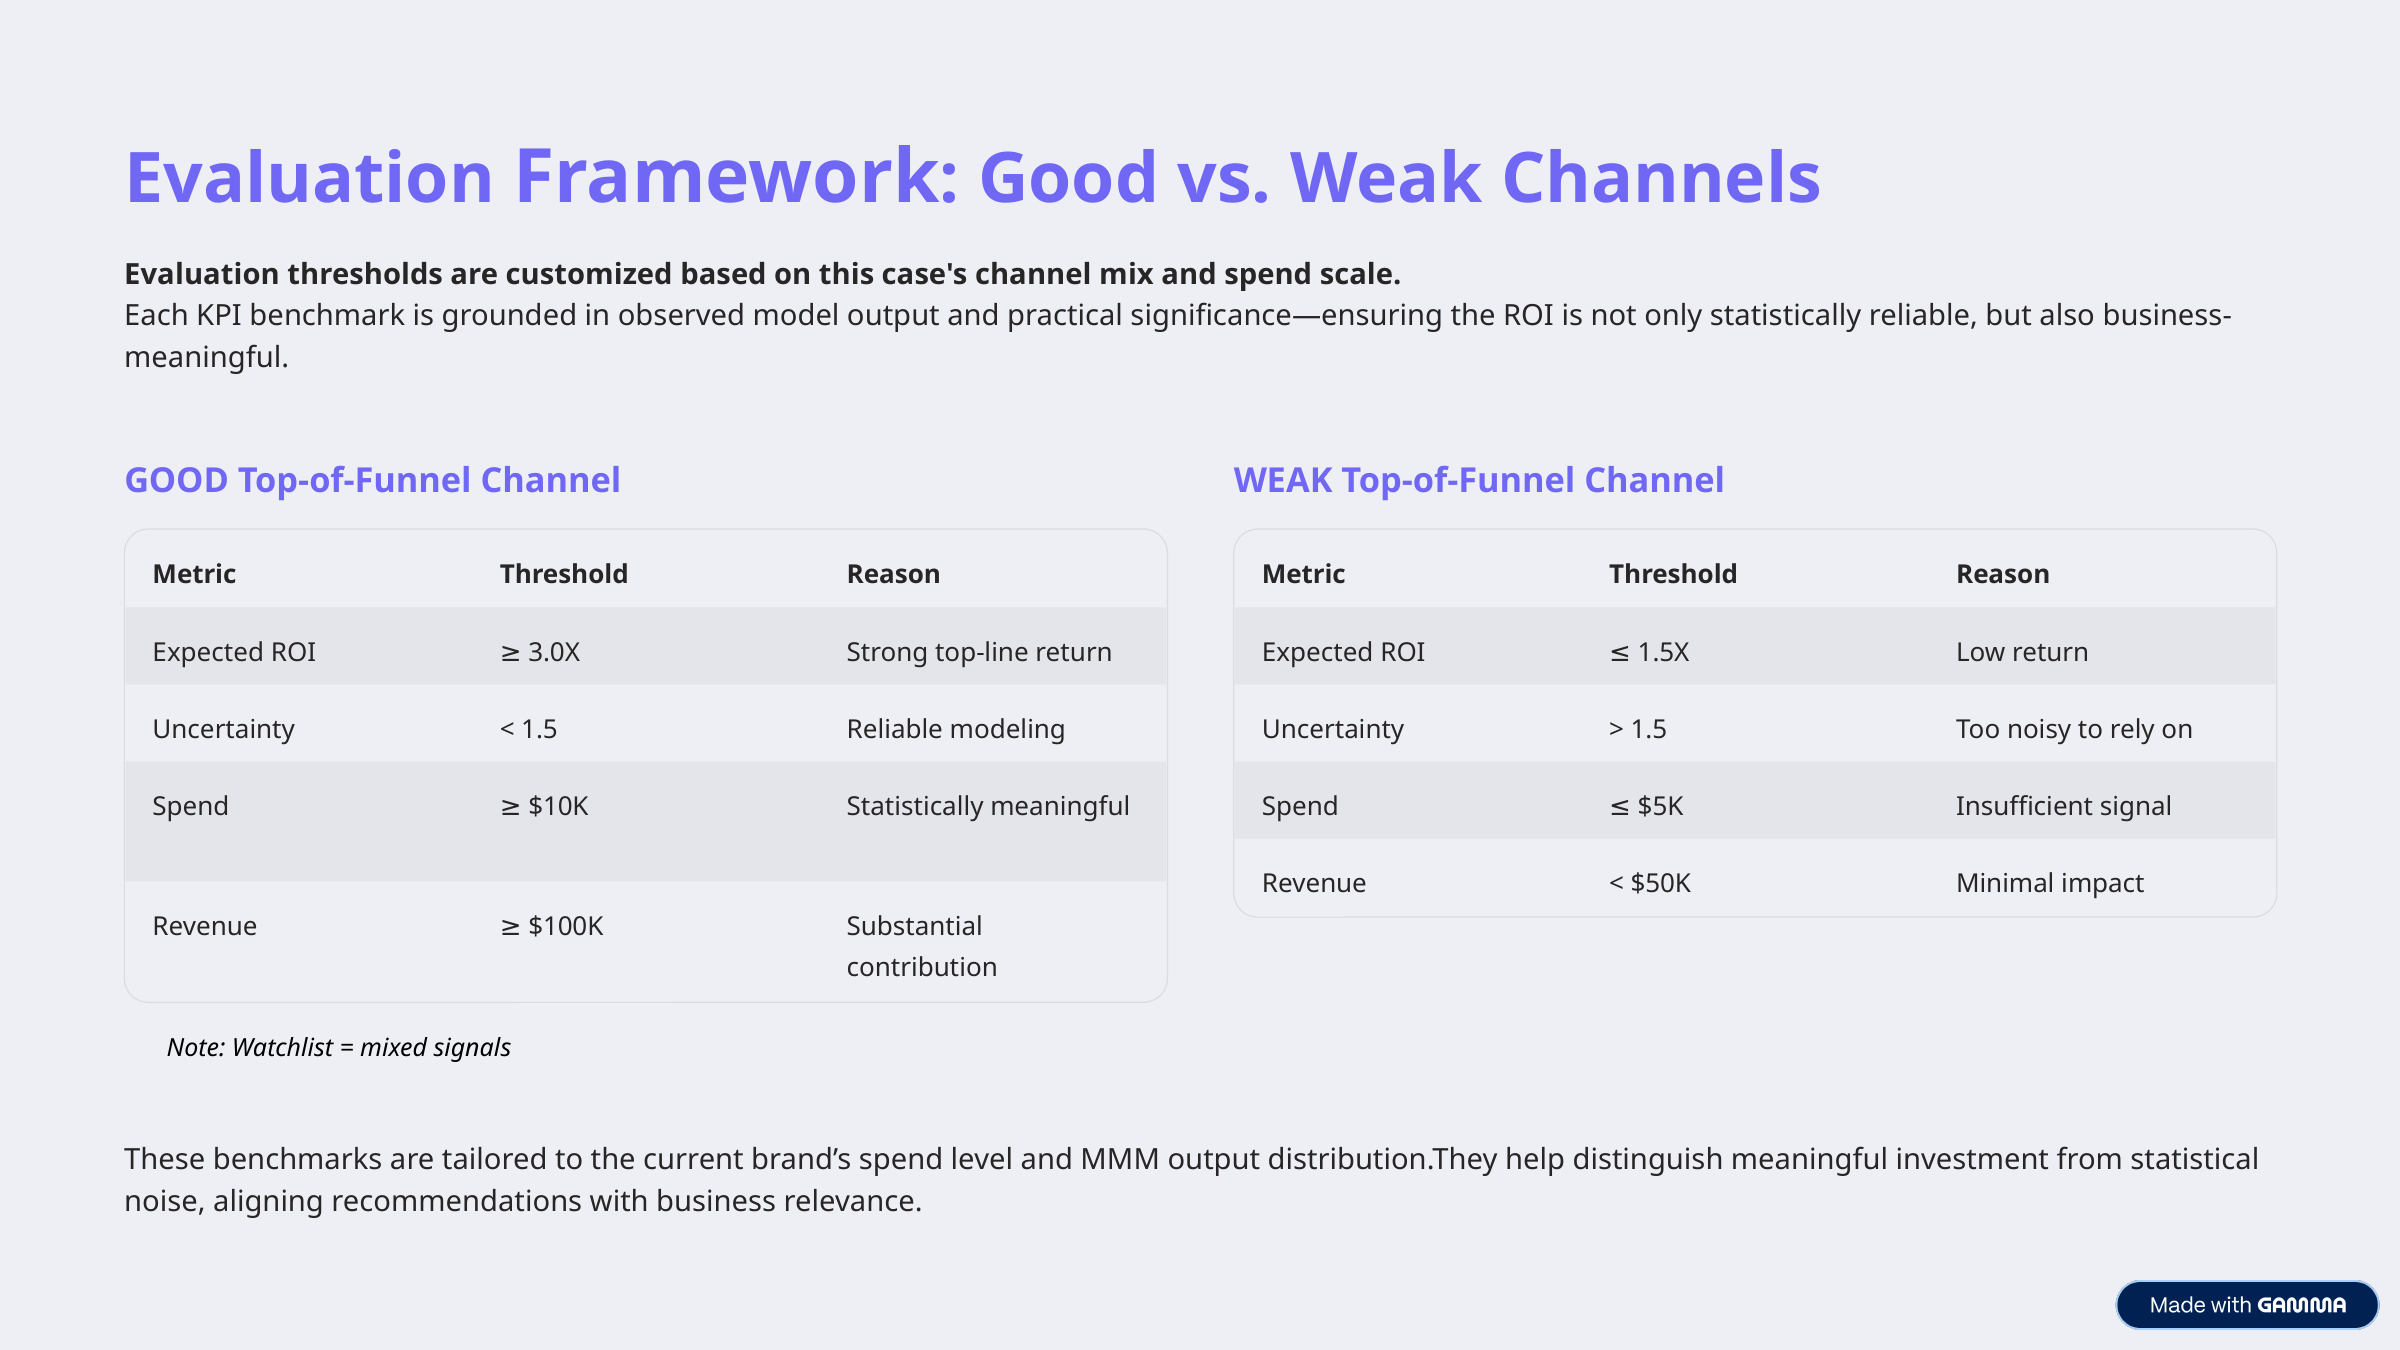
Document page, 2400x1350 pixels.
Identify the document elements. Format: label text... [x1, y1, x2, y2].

text_box [125, 530, 1167, 607]
text_box ≥ $100K [499, 898, 793, 942]
picture [2106, 1271, 2389, 1339]
text_box Uncertainty [1261, 701, 1555, 745]
text_box Spend [152, 778, 446, 822]
text_box < 1.5 [499, 701, 793, 745]
text_box Evaluation Framework: Good vs. Weak Channels [124, 129, 1598, 218]
text_box Threshold [499, 547, 793, 591]
text_box [1235, 838, 2276, 916]
text_box [125, 881, 1167, 1002]
text_box > 1.5 [1609, 701, 1902, 745]
text_box [1235, 684, 2276, 761]
text_box [1235, 530, 2276, 607]
text_box Reliable modeling [846, 701, 1140, 745]
text_box [1235, 761, 2276, 838]
text_box Low return [1955, 624, 2249, 668]
text_box Insufficient signal [1955, 778, 2249, 822]
text_box [124, 1177, 2276, 1221]
text_box Substantial contribution [846, 898, 1140, 984]
text_box Strong top-line return [846, 624, 1140, 668]
text_box < $50K [1609, 855, 1902, 899]
text_box GOOD Top-of-Funnel Channel [124, 455, 571, 499]
text_box Evaluation thresholds are customized based on this case's channel mix and spend scale. Each KPI benchmark is grounded in observed model output and practical significance—ensuring the ROI is not only statistically reliable, but also business-meaningful. [124, 248, 2276, 377]
text_box ≥ 3.0X [499, 624, 793, 668]
text_box Metric [1261, 547, 1555, 591]
text_box Reason [846, 547, 1140, 591]
text_box Note: Watchlist = mixed signals [151, 1023, 534, 1069]
text_box Spend [1261, 778, 1555, 822]
text_box ≥ $10K [499, 778, 793, 822]
text_box Threshold [1609, 547, 1902, 591]
text_box Too noisy to rely on [1955, 701, 2249, 745]
text_box Revenue [1261, 855, 1555, 899]
text_box Expected ROI [1261, 624, 1555, 668]
text_box [1235, 607, 2276, 684]
text_box Revenue [152, 898, 446, 942]
text_box Uncertainty [152, 701, 446, 745]
text_box Metric [152, 547, 446, 591]
text_box WEAK Top-of-Funnel Channel [1233, 455, 1690, 499]
text_box Statistically meaningful [846, 778, 1140, 865]
text_box [125, 684, 1167, 761]
text_box ≤ 1.5X [1609, 624, 1902, 668]
text_box [125, 607, 1167, 684]
text_box Minimal impact [1955, 855, 2249, 899]
text_box Reason [1955, 547, 2249, 591]
text_box [125, 761, 1167, 881]
text_box Expected ROI [152, 624, 446, 668]
text_box ≤ $5K [1609, 778, 1902, 822]
text_box These benchmarks are tailored to the current brand’s spend level and MMM output distribution.They help distinguish meaningful investment from statistical noise, aligning recommendations with business relevance. [124, 1133, 2276, 1177]
